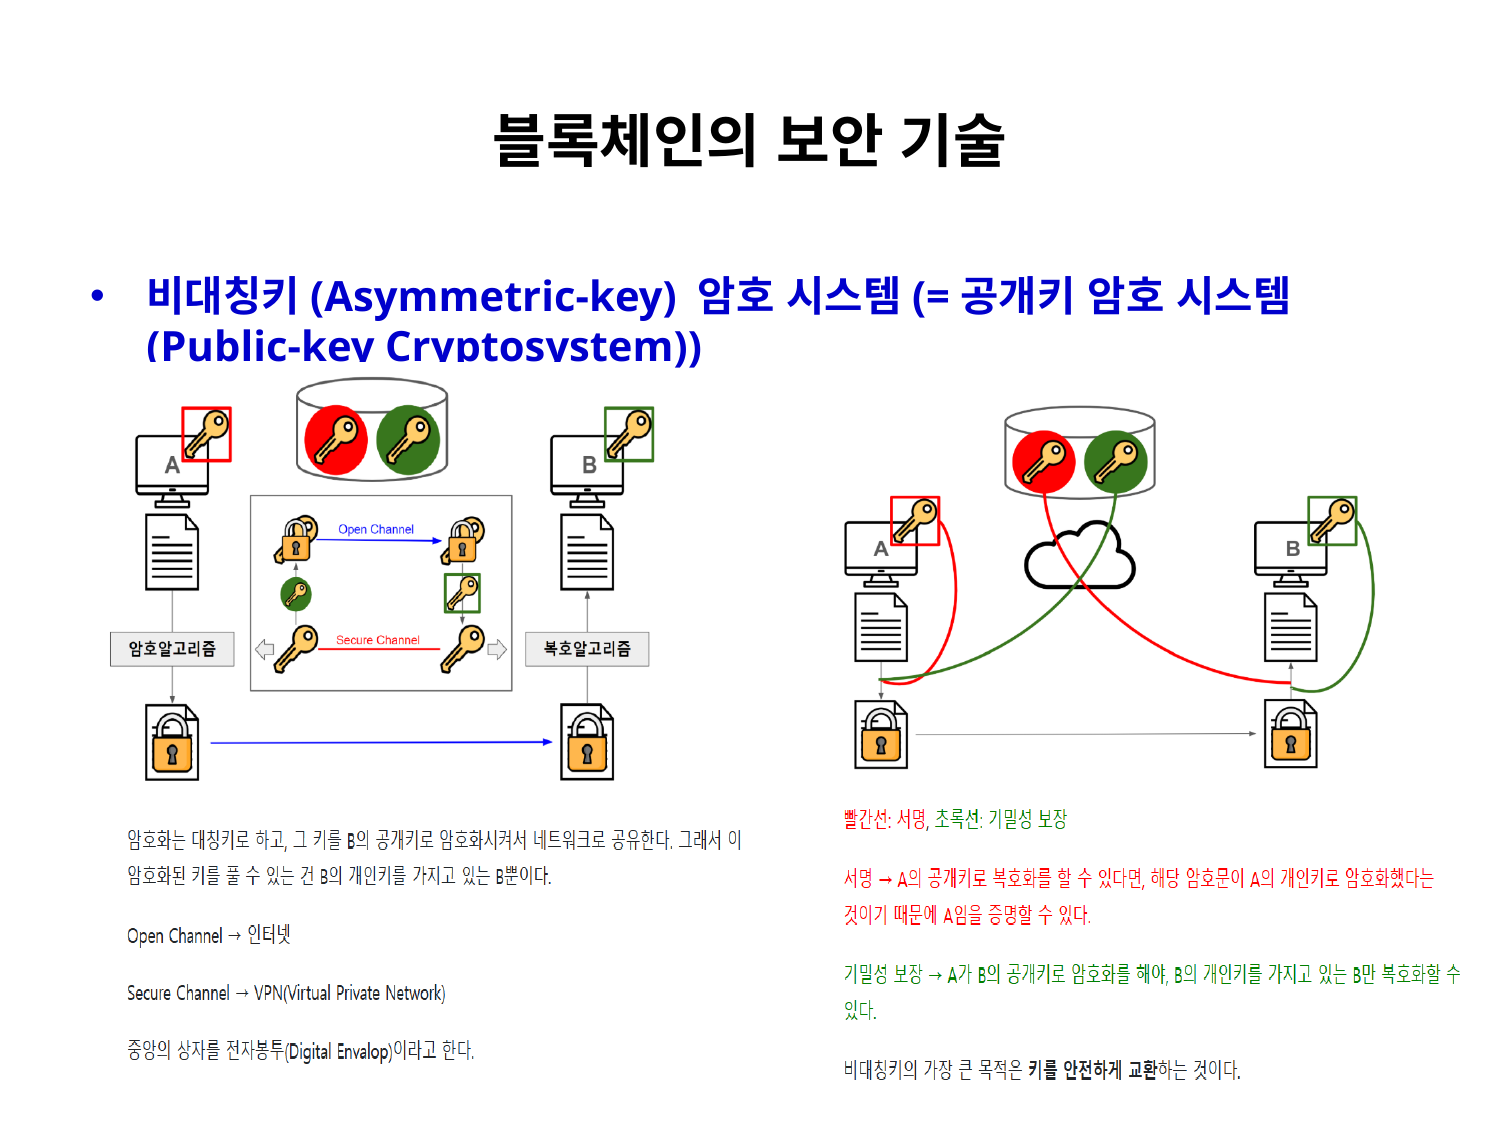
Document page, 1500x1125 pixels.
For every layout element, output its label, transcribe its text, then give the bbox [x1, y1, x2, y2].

list 비대칭키(Asymmetric-key) 암호 시스템(=공개키 암호 시스템(Public-key Cryptosystem)) [75, 262, 1459, 1005]
picture [832, 400, 1383, 779]
picture [836, 803, 1464, 1090]
picture [123, 822, 747, 1071]
picture [100, 362, 656, 789]
title 블록체인의 보안 기술 [75, 45, 1425, 233]
